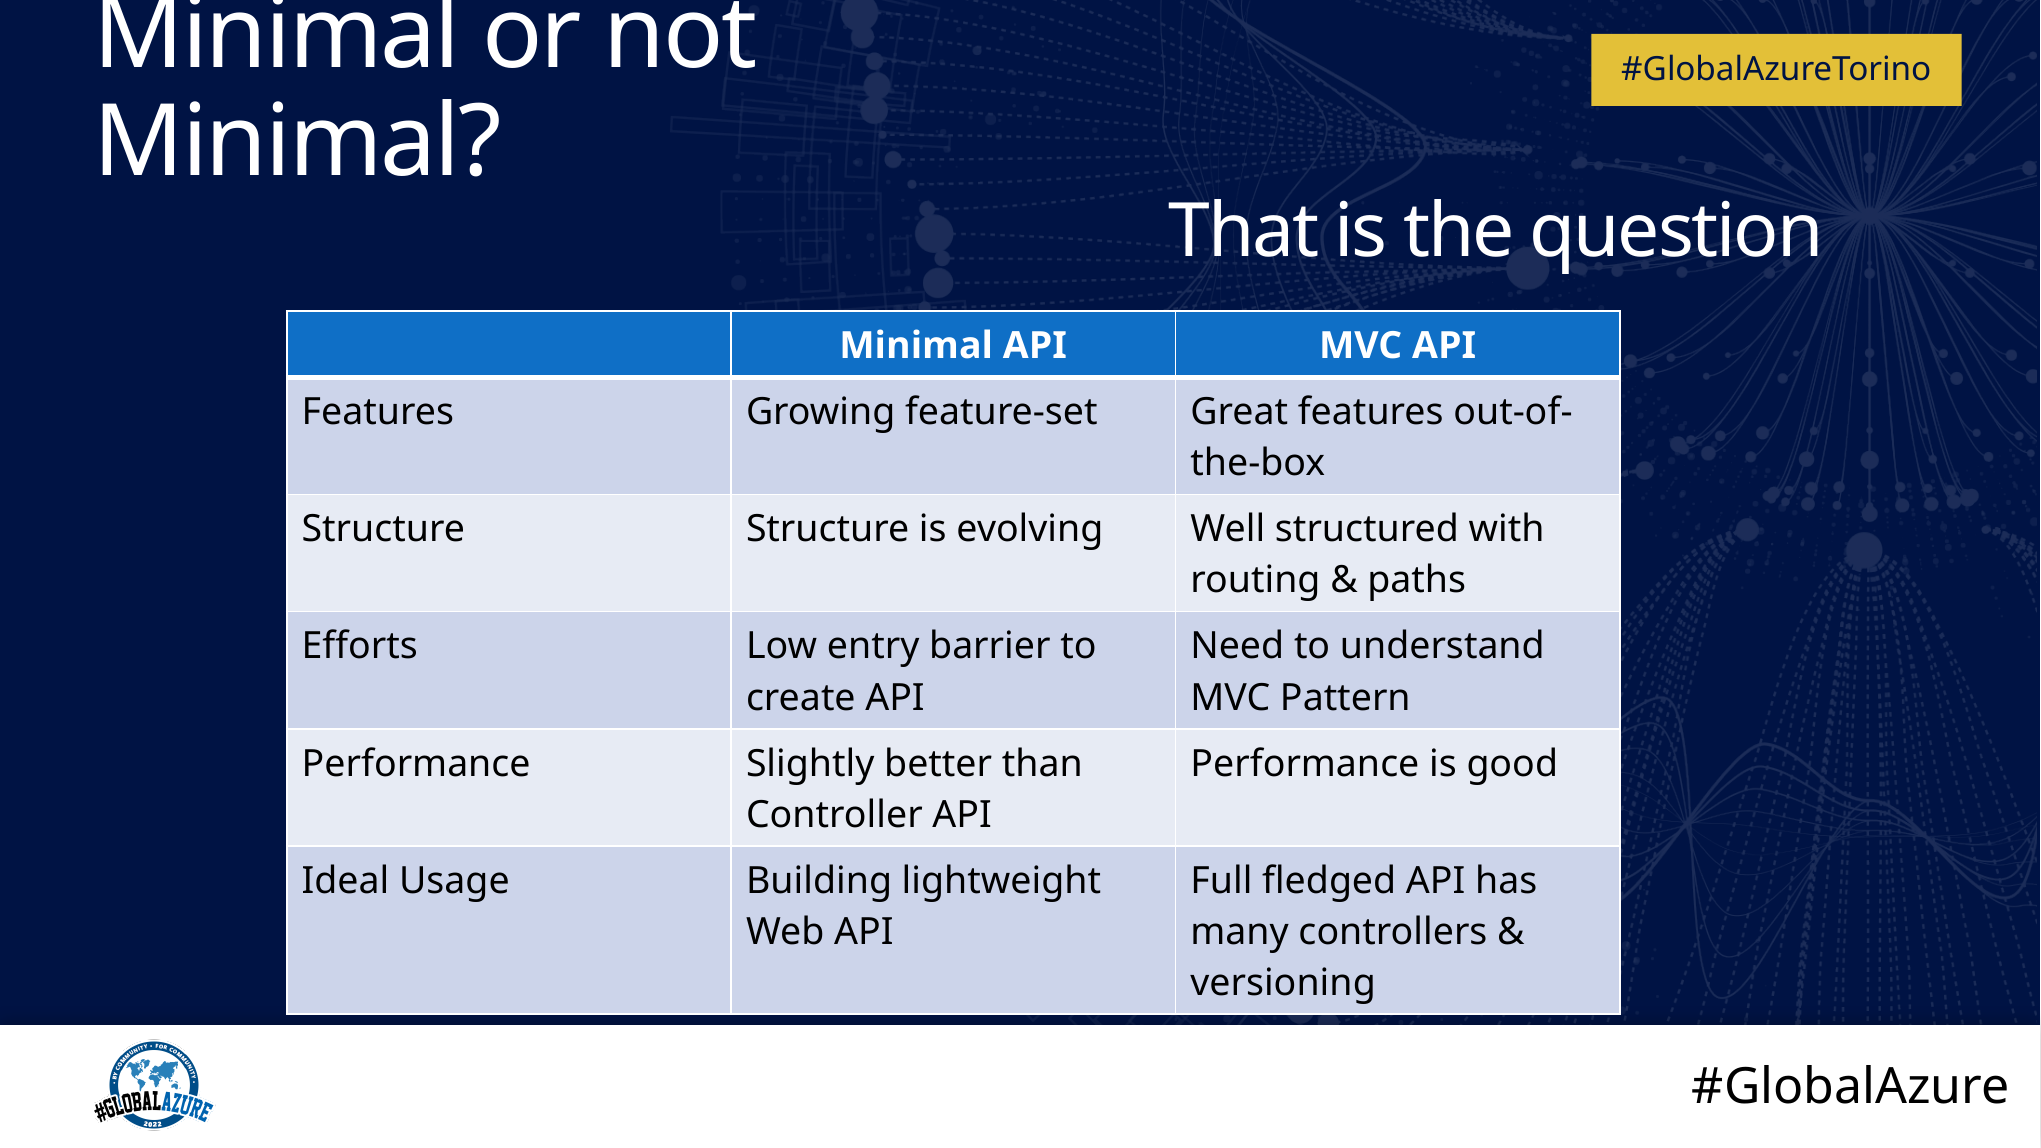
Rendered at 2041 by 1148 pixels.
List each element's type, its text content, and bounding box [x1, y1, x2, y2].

table_cell Ideal Usage [288, 847, 730, 1013]
table_cell Full fledged API has many controllers & versioning [1176, 847, 1619, 1013]
table_header [288, 312, 730, 375]
title Minimal or not Minimal? [70, 48, 1171, 199]
table_cell Building lightweight Web API [732, 847, 1175, 1013]
picture [90, 1037, 217, 1134]
table_header Minimal API [732, 312, 1175, 375]
table_cell Low entry barrier to create API [732, 612, 1175, 728]
text_box That is the question [1145, 123, 1895, 274]
table_cell Efforts [288, 612, 730, 728]
table_cell Features [288, 380, 730, 494]
table_cell Structure [288, 495, 730, 611]
table_cell Performance [288, 730, 730, 845]
table_cell Slightly better than Controller API [732, 730, 1175, 845]
table_header MVC API [1176, 312, 1619, 375]
table_cell Need to understand MVC Pattern [1176, 612, 1619, 728]
table_cell Performance is good [1176, 730, 1619, 845]
table_cell Great features out-of-the-box [1176, 380, 1619, 494]
table_cell Structure is evolving [732, 495, 1175, 611]
table_cell Growing feature-set [732, 380, 1175, 494]
table_cell Well structured with routing & paths [1176, 495, 1619, 611]
